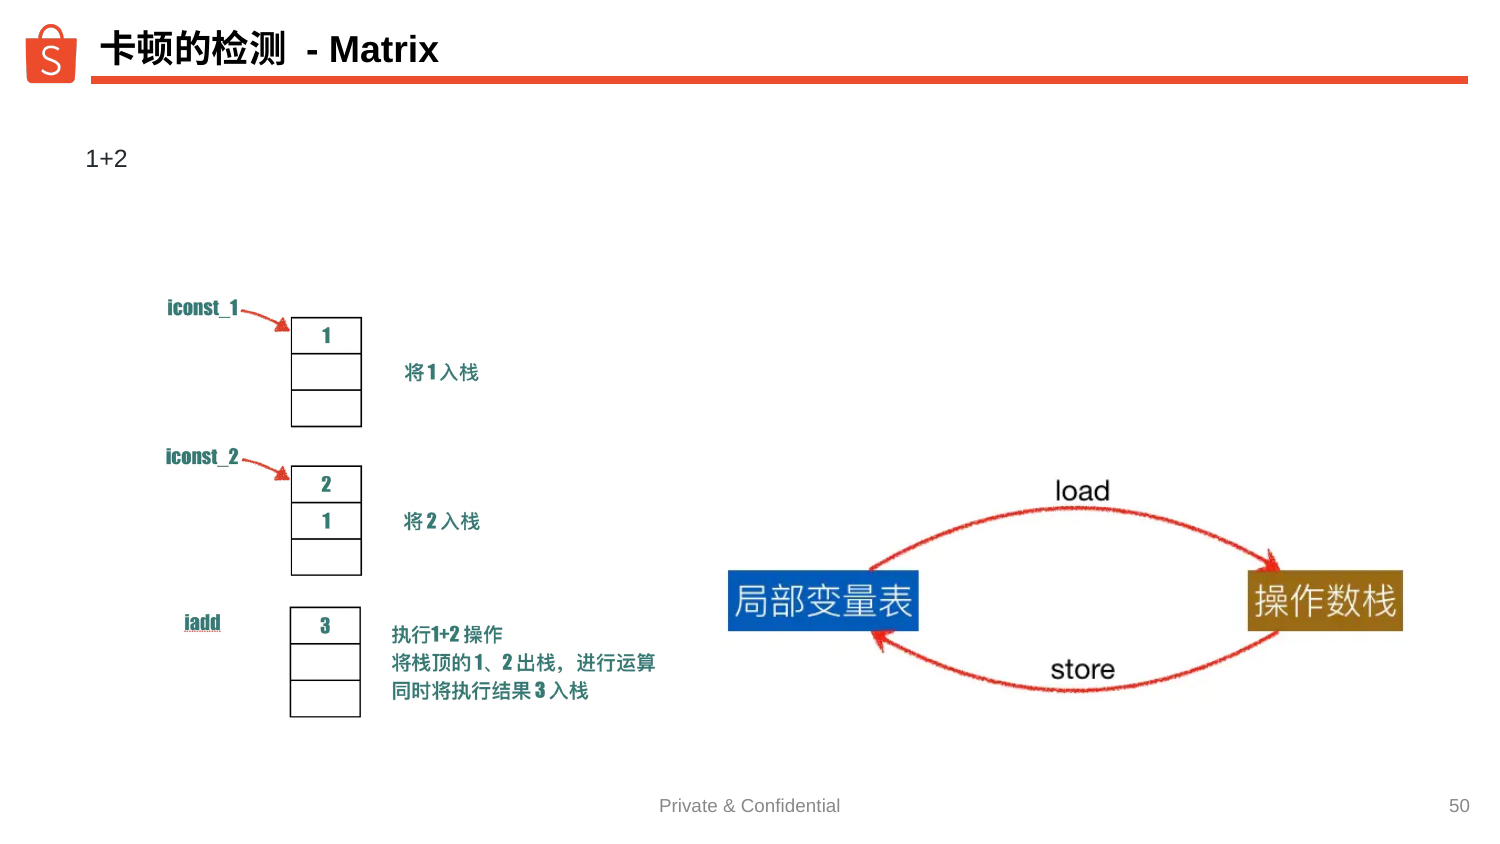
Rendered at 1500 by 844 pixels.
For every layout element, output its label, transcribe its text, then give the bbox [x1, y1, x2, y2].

picture [25, 24, 81, 86]
picture [717, 454, 1423, 733]
title 卡顿的检测 - Matrix [90, 7, 1413, 80]
slide_number ‹#› [1430, 787, 1476, 822]
picture [156, 282, 660, 733]
text_box 1+2 [70, 123, 1437, 248]
